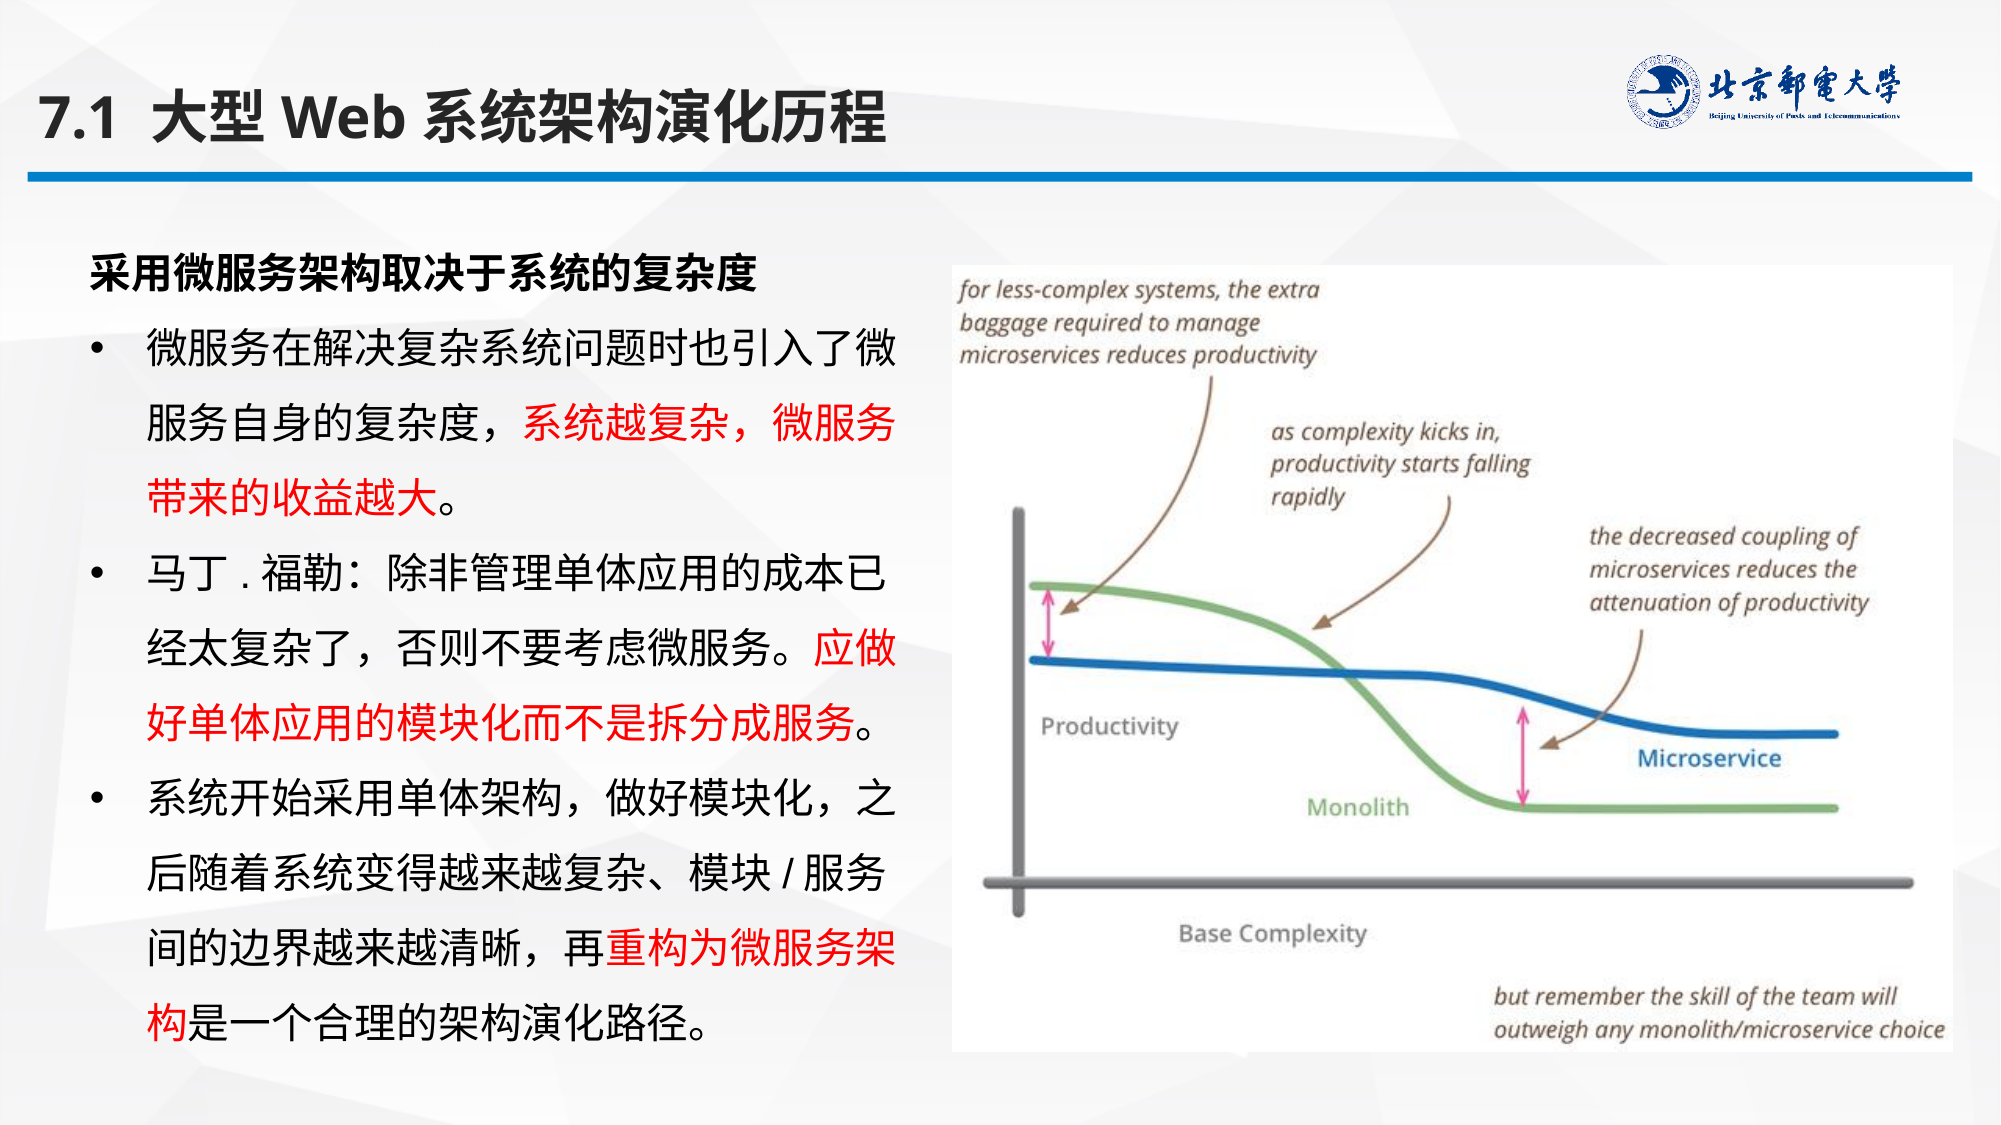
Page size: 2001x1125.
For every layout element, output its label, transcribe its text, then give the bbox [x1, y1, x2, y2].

text_box 采用微服务架构取决于系统的复杂度 微服务在解决复杂系统问题时也引入了微服务自身的复杂度，系统越复杂，微服务带来的收益越大。 马丁.福勒：除非管理单体应用的成本已经太复杂了，否则不要考虑微服务。应做好单体应用的模块化而不是拆分成服务。 系统开始采用单体架构，做好模块化，之后随着系统变得越来越复杂、模块/服务间的边界越来越清晰，再重构为微服务架构是一个合理的架构演化路径。 [0, 214, 920, 1055]
text_box [63, 202, 1953, 698]
picture [0, 0, 2000, 1125]
text_box [26, 171, 1973, 183]
text_box 7.1 大型Web系统架构演化历程 [23, 73, 1083, 158]
